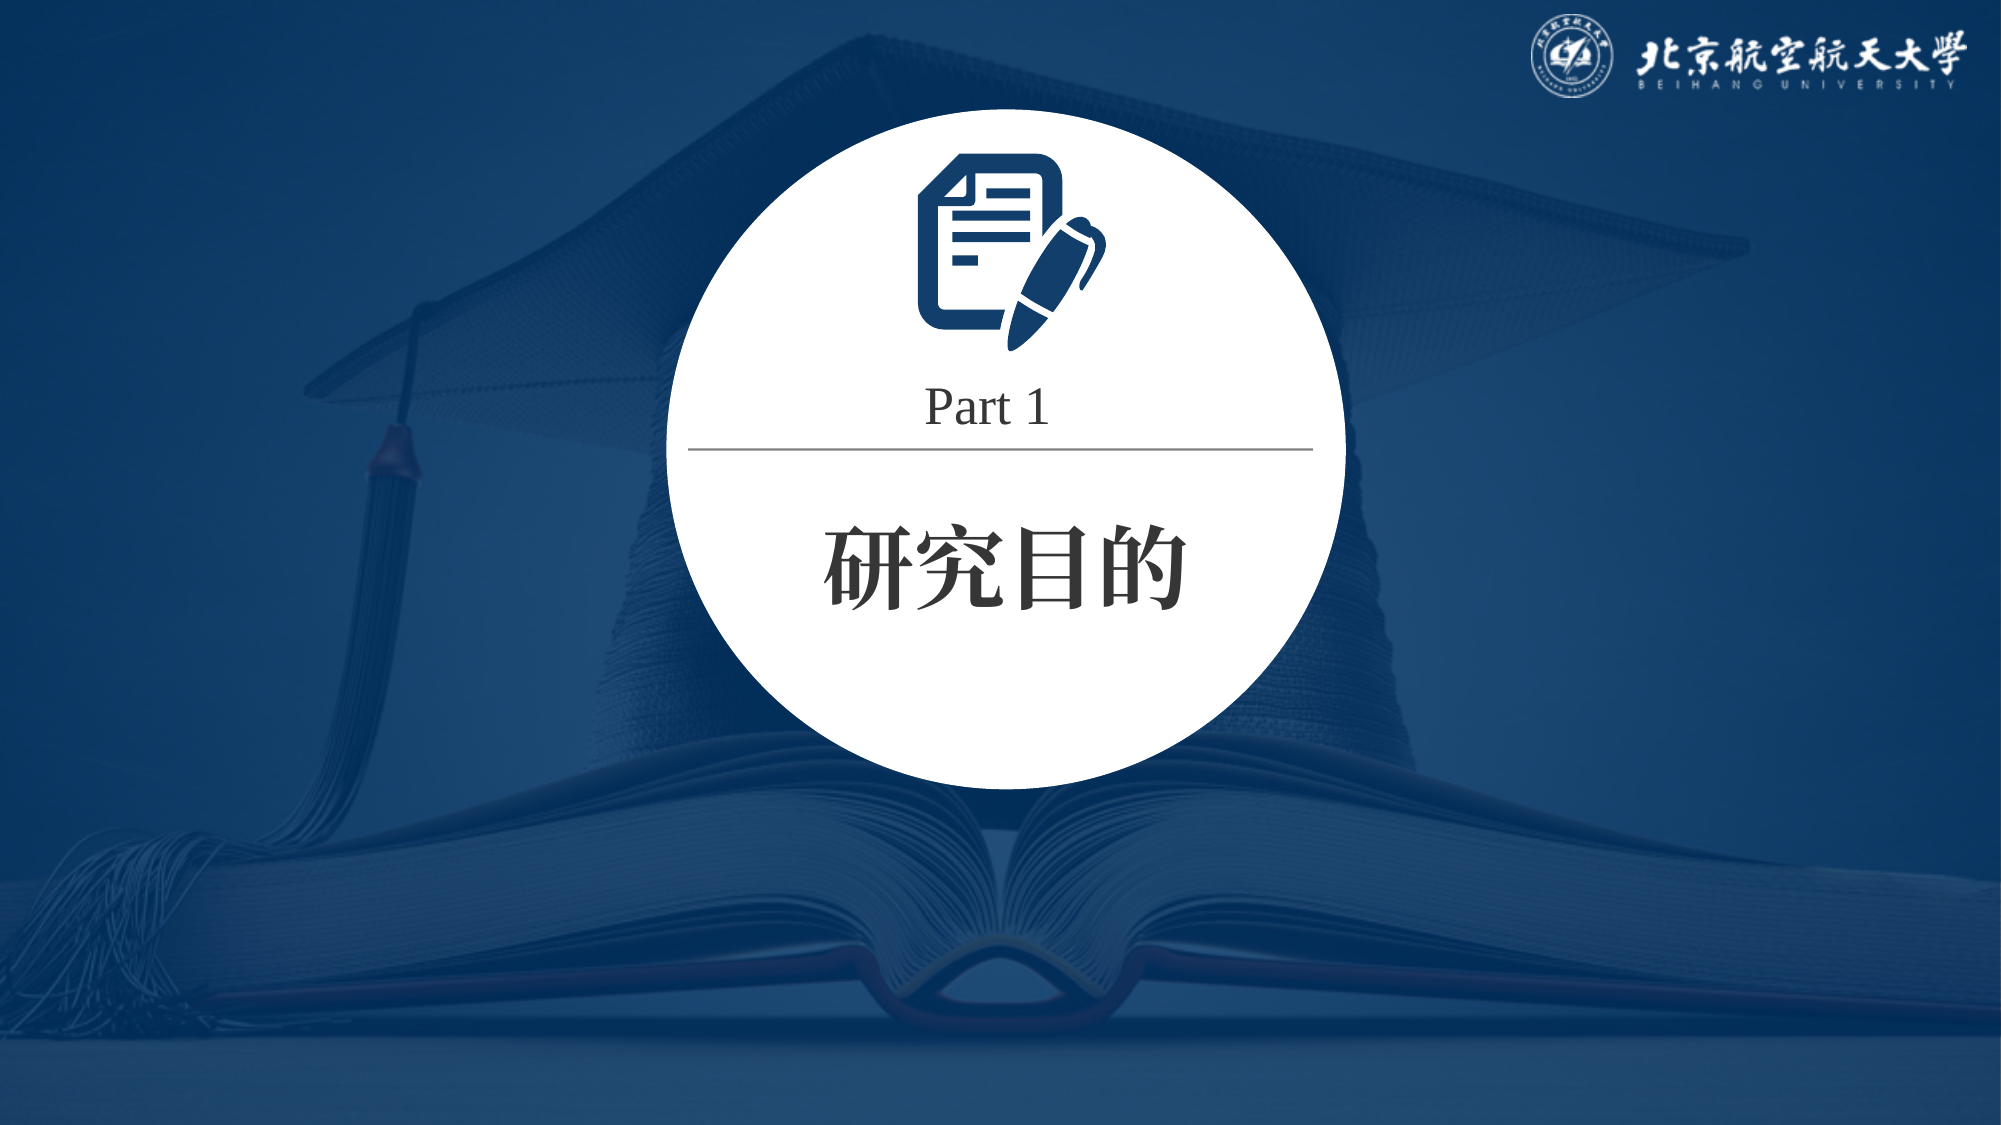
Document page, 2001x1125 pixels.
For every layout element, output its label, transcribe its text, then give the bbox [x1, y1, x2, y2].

picture [1531, 14, 1967, 98]
text_box Part 1 [924, 369, 1053, 436]
text_box 研究目的 [666, 503, 1346, 629]
text_box [1065, 216, 1106, 291]
text_box [917, 153, 1063, 330]
text_box [1007, 300, 1049, 352]
text_box [717, 629, 1295, 790]
text_box [1020, 229, 1089, 313]
text_box [666, 109, 1346, 503]
